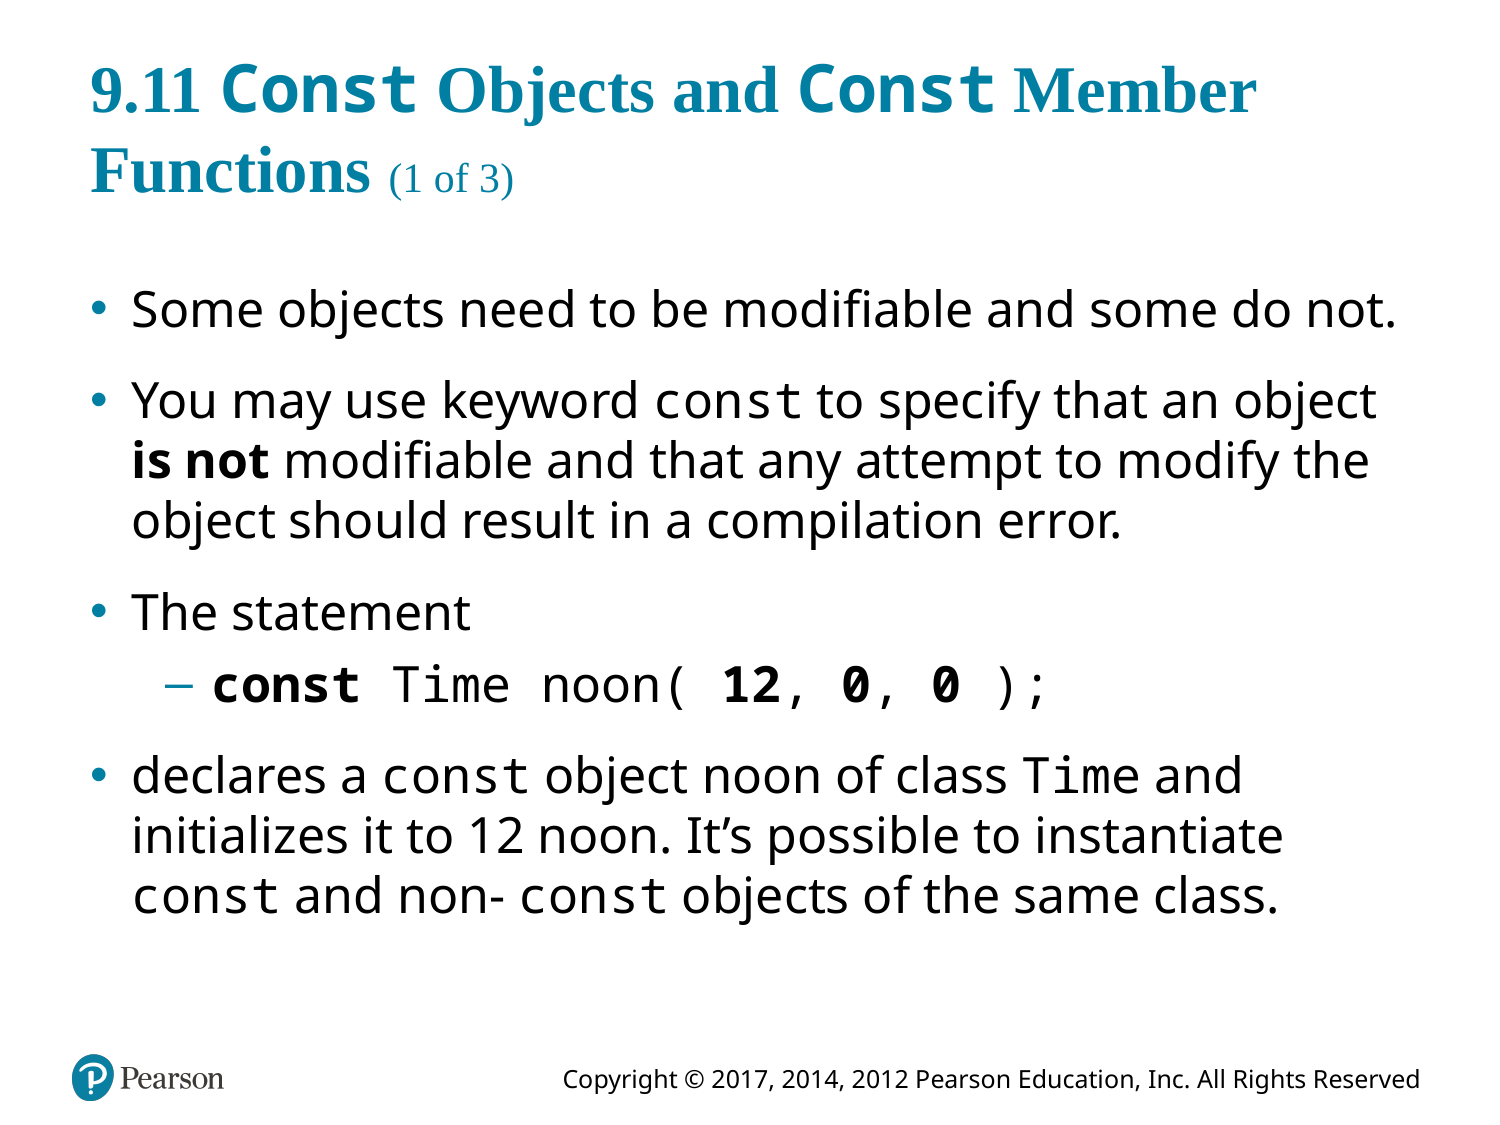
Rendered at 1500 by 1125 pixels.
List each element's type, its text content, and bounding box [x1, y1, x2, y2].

picture [98, 1054, 224, 1101]
picture [72, 1054, 88, 1070]
title 9.11 Const Objects and Const Member Functions (1 of 3) [75, 16, 1425, 235]
picture [72, 1087, 83, 1101]
picture [80, 1063, 106, 1088]
list Some objects need to be modifiable and some do not. You may use keyword const to specify that an object is not modifiable and that any attempt to modify the object should result in a compilation error. The statement const Time noon( 12, 0, 0 ); declares a const object noon of class Time and initializes it to 12 noon. It’s possible to instantiate const and non- const objects of the same class. [75, 262, 1425, 939]
